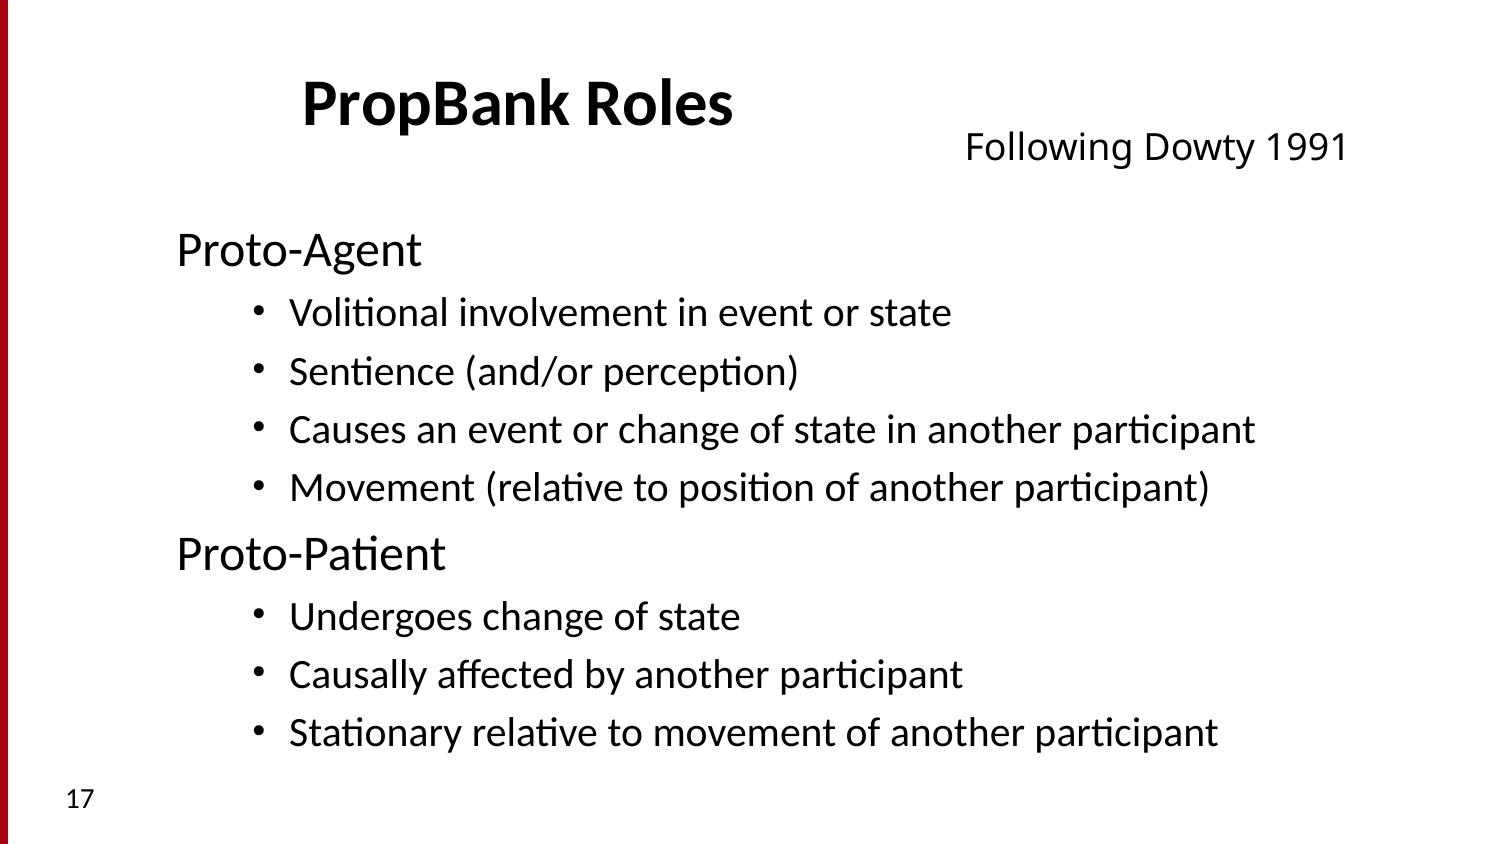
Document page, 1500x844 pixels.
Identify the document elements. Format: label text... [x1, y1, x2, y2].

list Proto-Agent Volitional involvement in event or state Sentience (and/or perception) Causes an event or change of state in another participant Movement (relative to position of another participant) Proto-Patient Undergoes change of state Causally affected by another participant Stationary relative to movement of another participant [161, 209, 1325, 707]
slide_number 17 [49, 771, 158, 829]
text_box Following Dowty 1991 [949, 115, 1366, 176]
title PropBank Roles [287, 24, 1175, 147]
